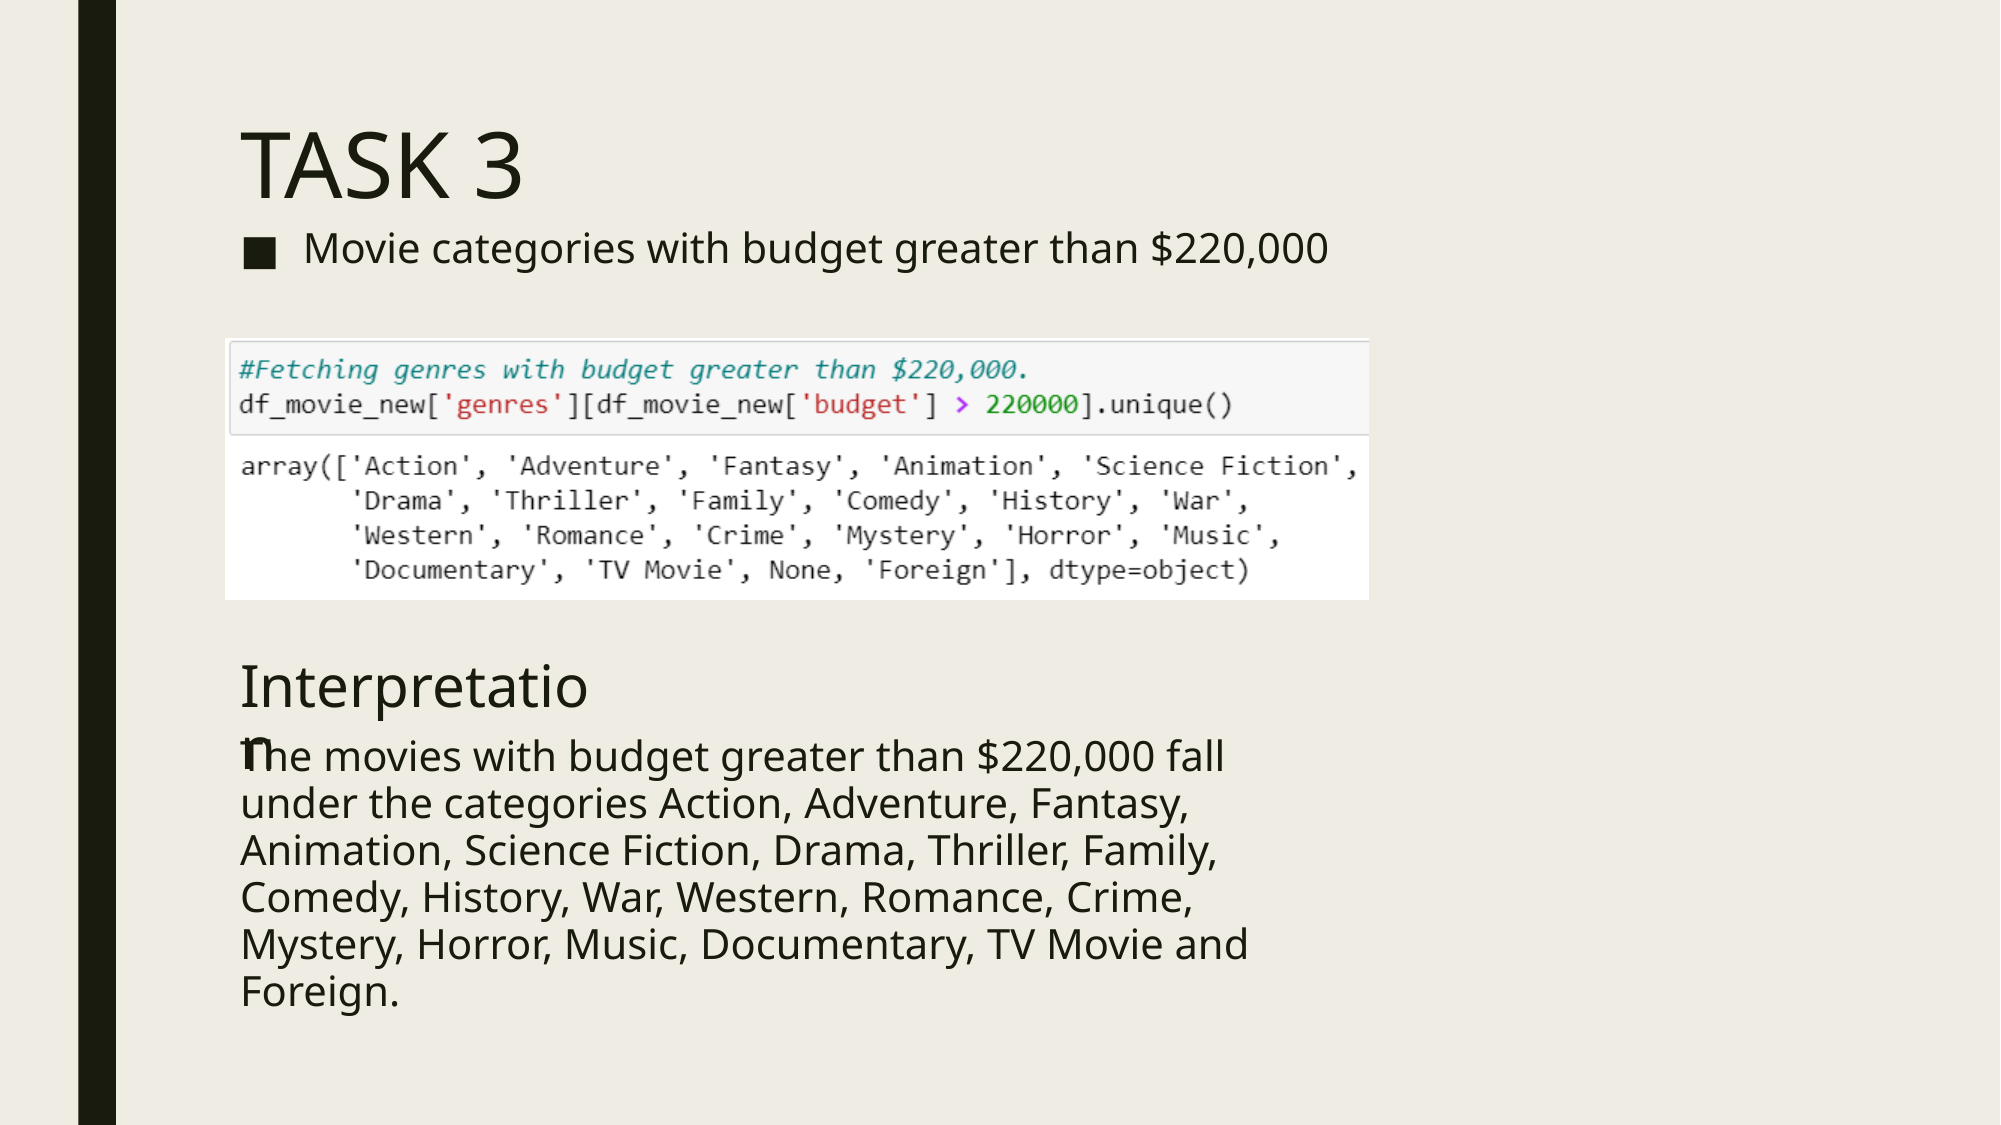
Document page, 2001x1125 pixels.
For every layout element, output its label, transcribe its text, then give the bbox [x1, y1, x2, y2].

title TASK 3 [225, 112, 1800, 218]
text_box The movies with budget greater than $220,000 fall under the categories Action, Adventure, Fantasy, Animation, Science Fiction, Drama, Thriller, Family, Comedy, History, War, Western, Romance, Crime, Mystery, Horror, Music, Documentary, TV Movie and Foreign. [224, 726, 1298, 1125]
picture [224, 338, 1369, 600]
list Movie categories with budget greater than $220,000 [225, 218, 1800, 807]
text_box Interpretation [225, 649, 617, 744]
